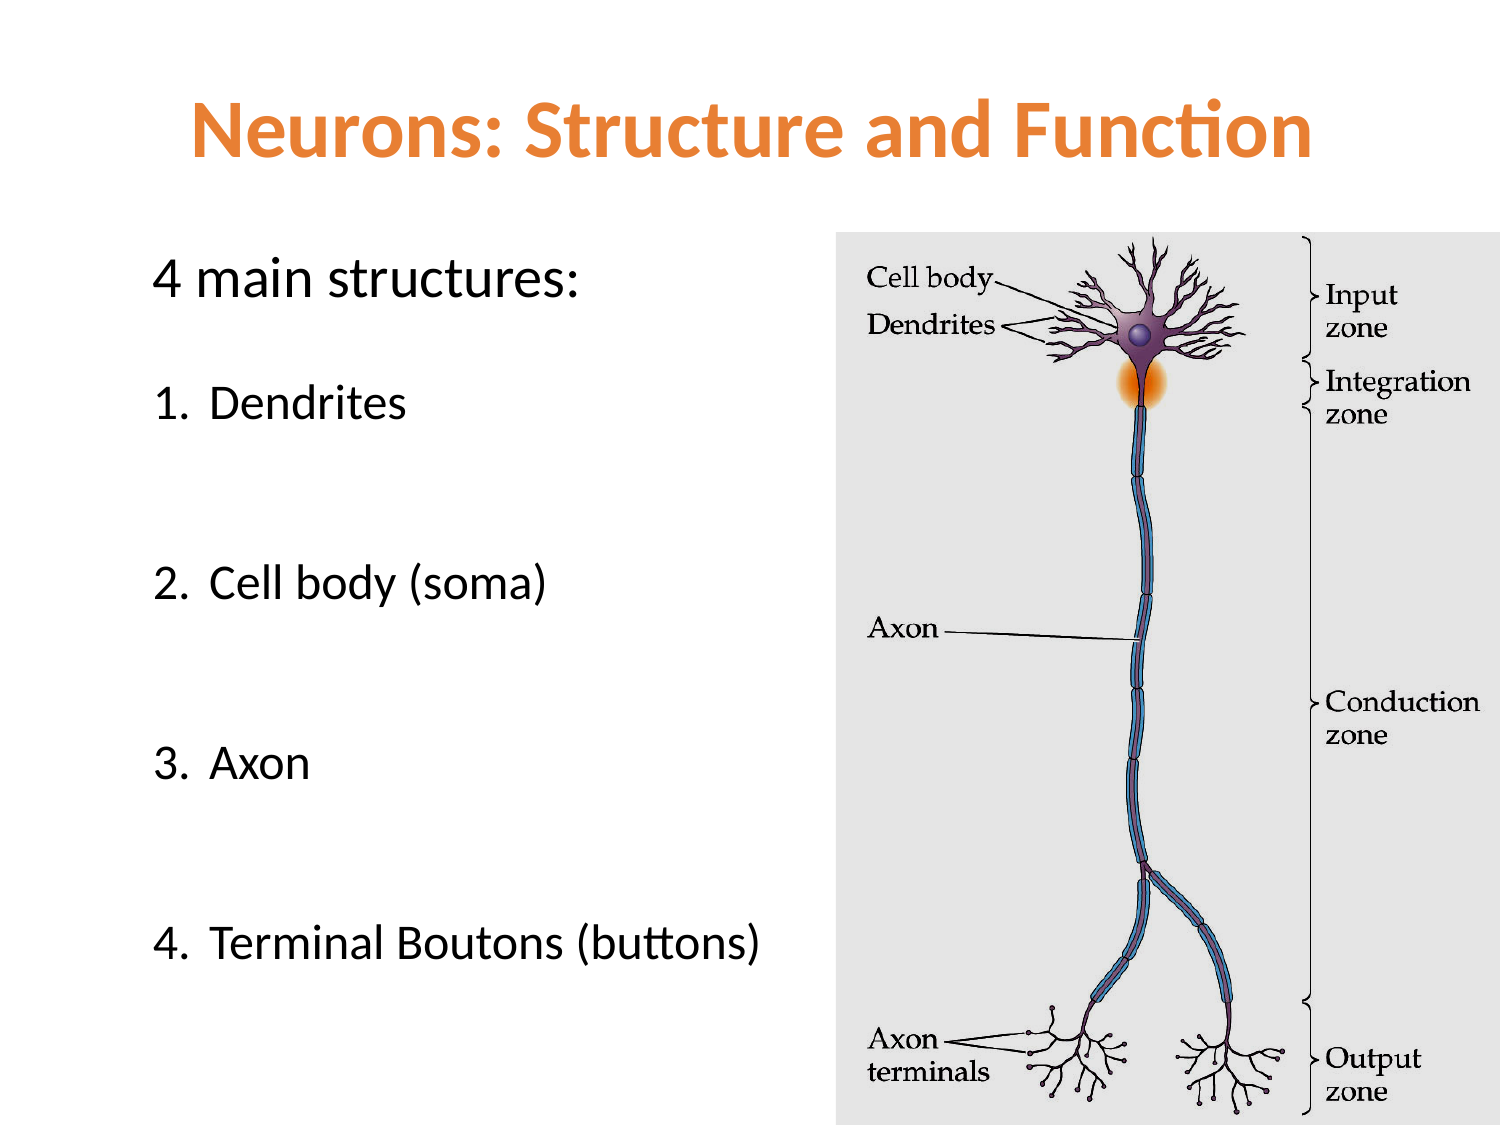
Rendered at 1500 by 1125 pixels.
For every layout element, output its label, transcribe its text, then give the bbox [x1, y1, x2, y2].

picture [835, 231, 1500, 1125]
text_box Neurons: Structure and Function [175, 67, 1330, 182]
text_box 4 main structures: Dendrites Cell body (soma) Axon Terminal Boutons (buttons) [138, 232, 777, 977]
